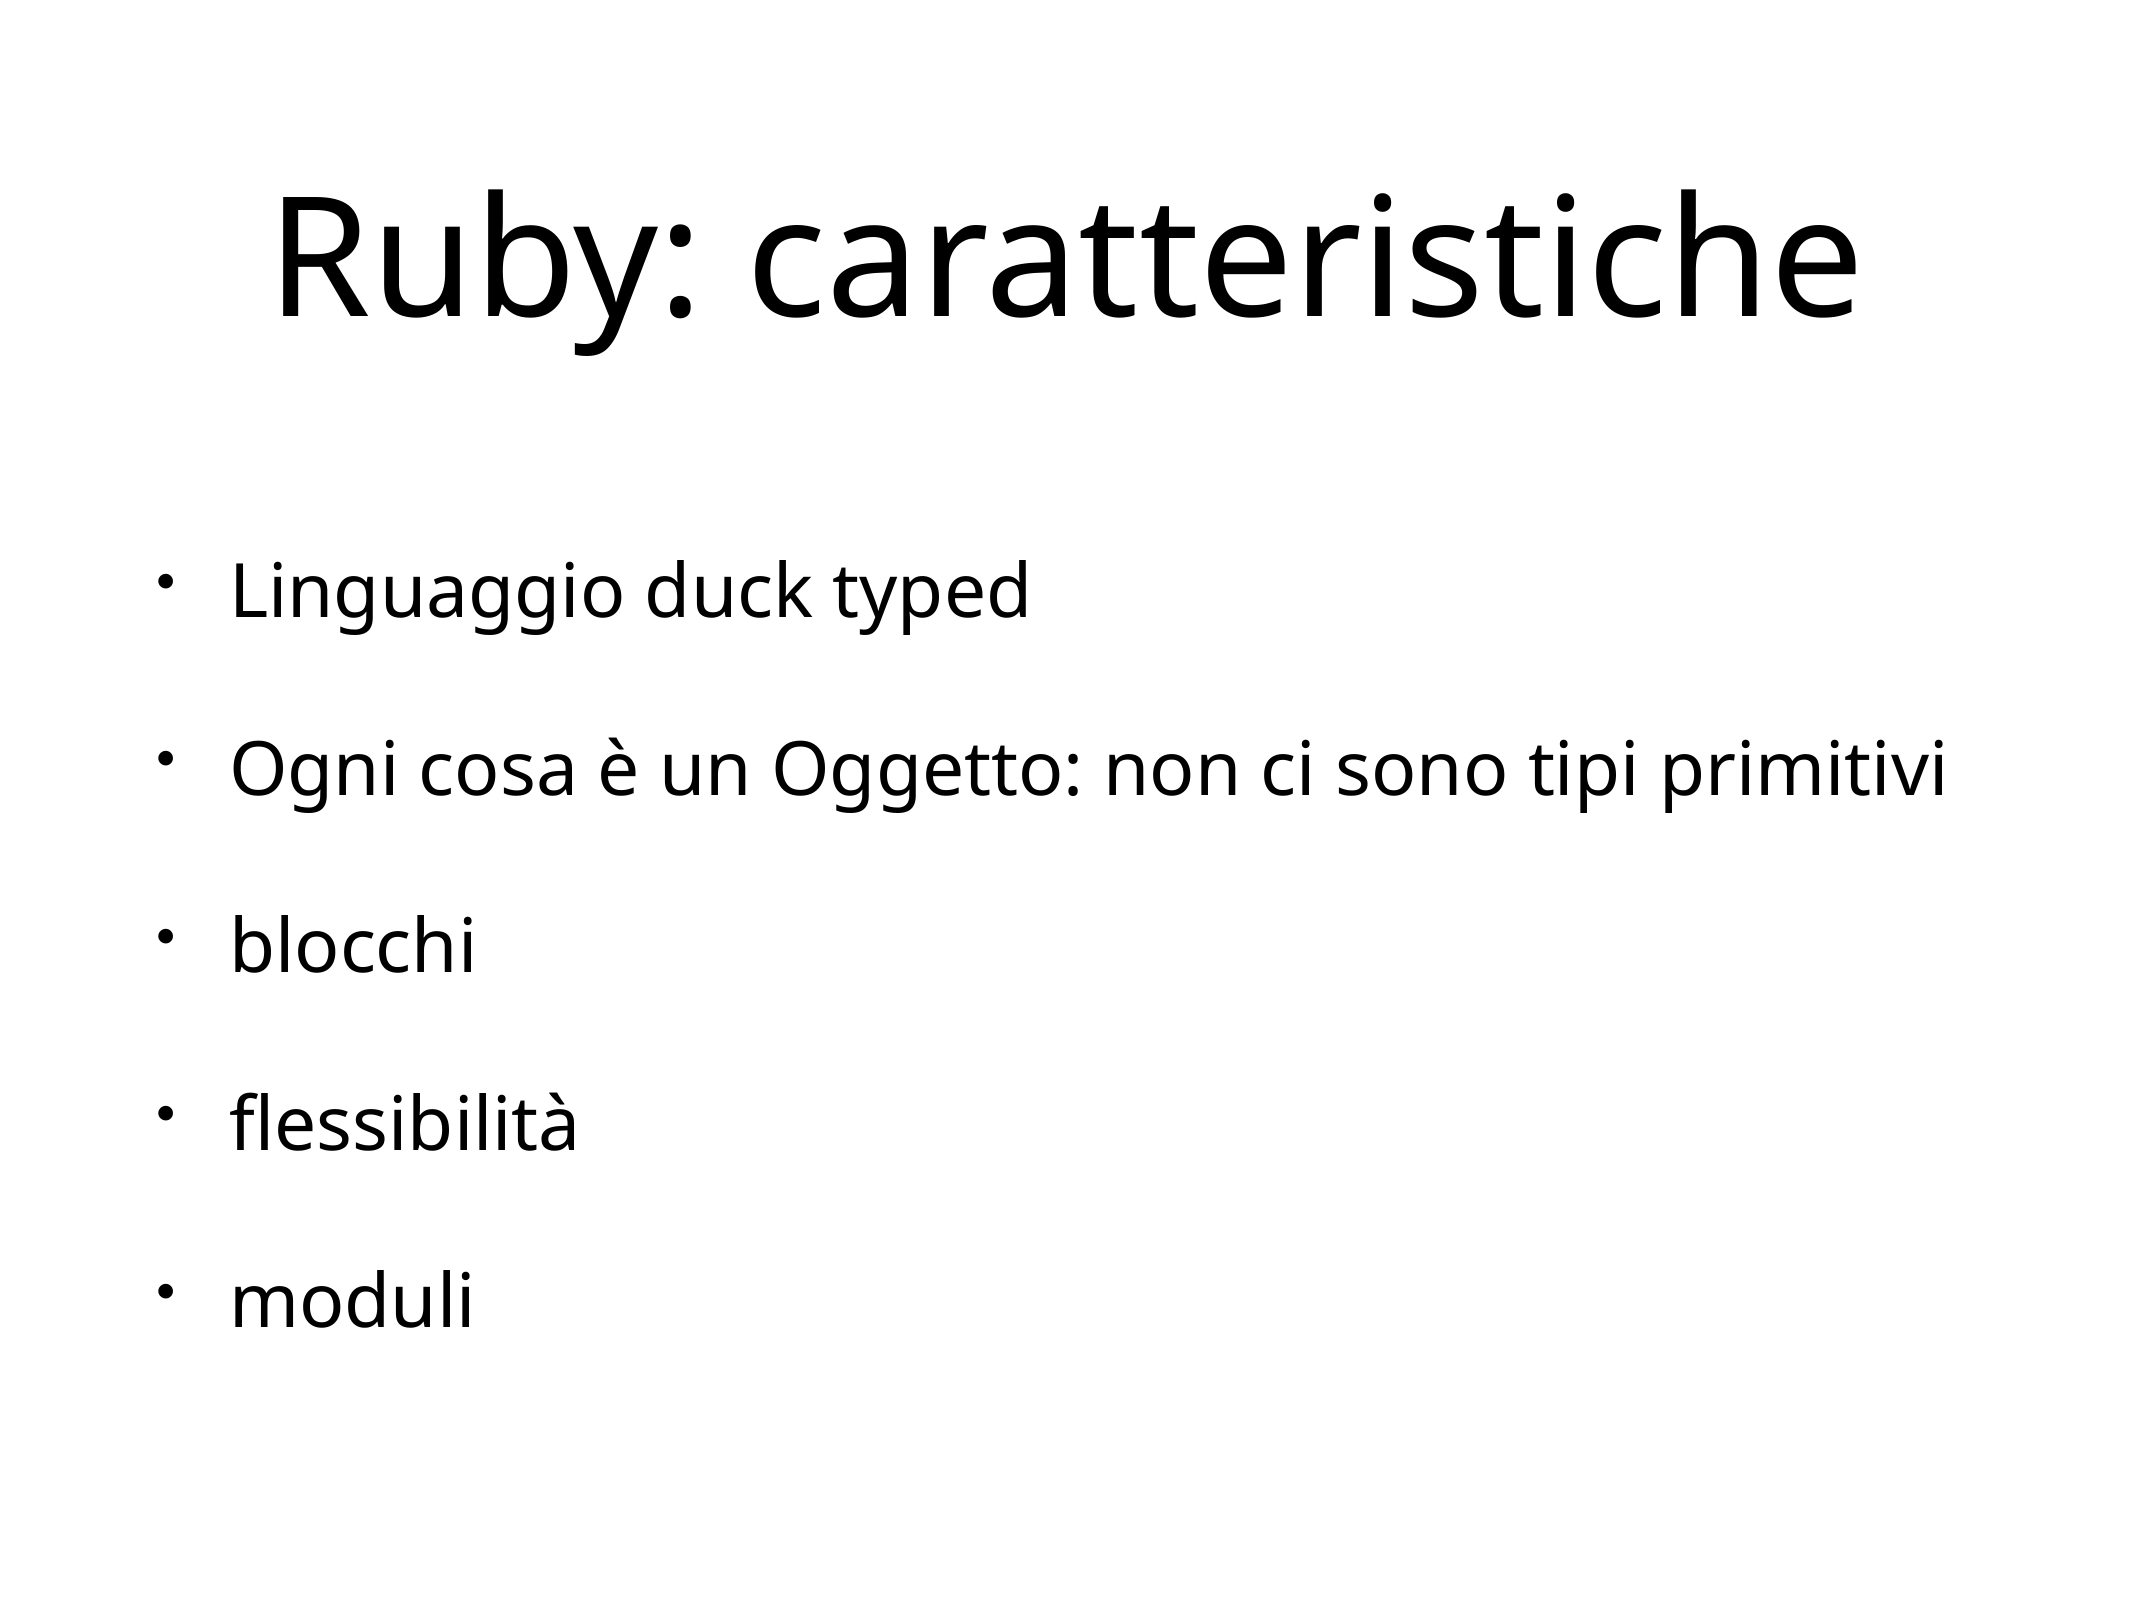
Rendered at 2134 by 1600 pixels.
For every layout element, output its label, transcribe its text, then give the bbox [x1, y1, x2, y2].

title Ruby: caratteristiche [155, 72, 1978, 426]
list Linguaggio duck typed Ogni cosa è un Oggetto: non ci sono tipi primitivi blocchi flessibilità moduli [155, 426, 1978, 1459]
